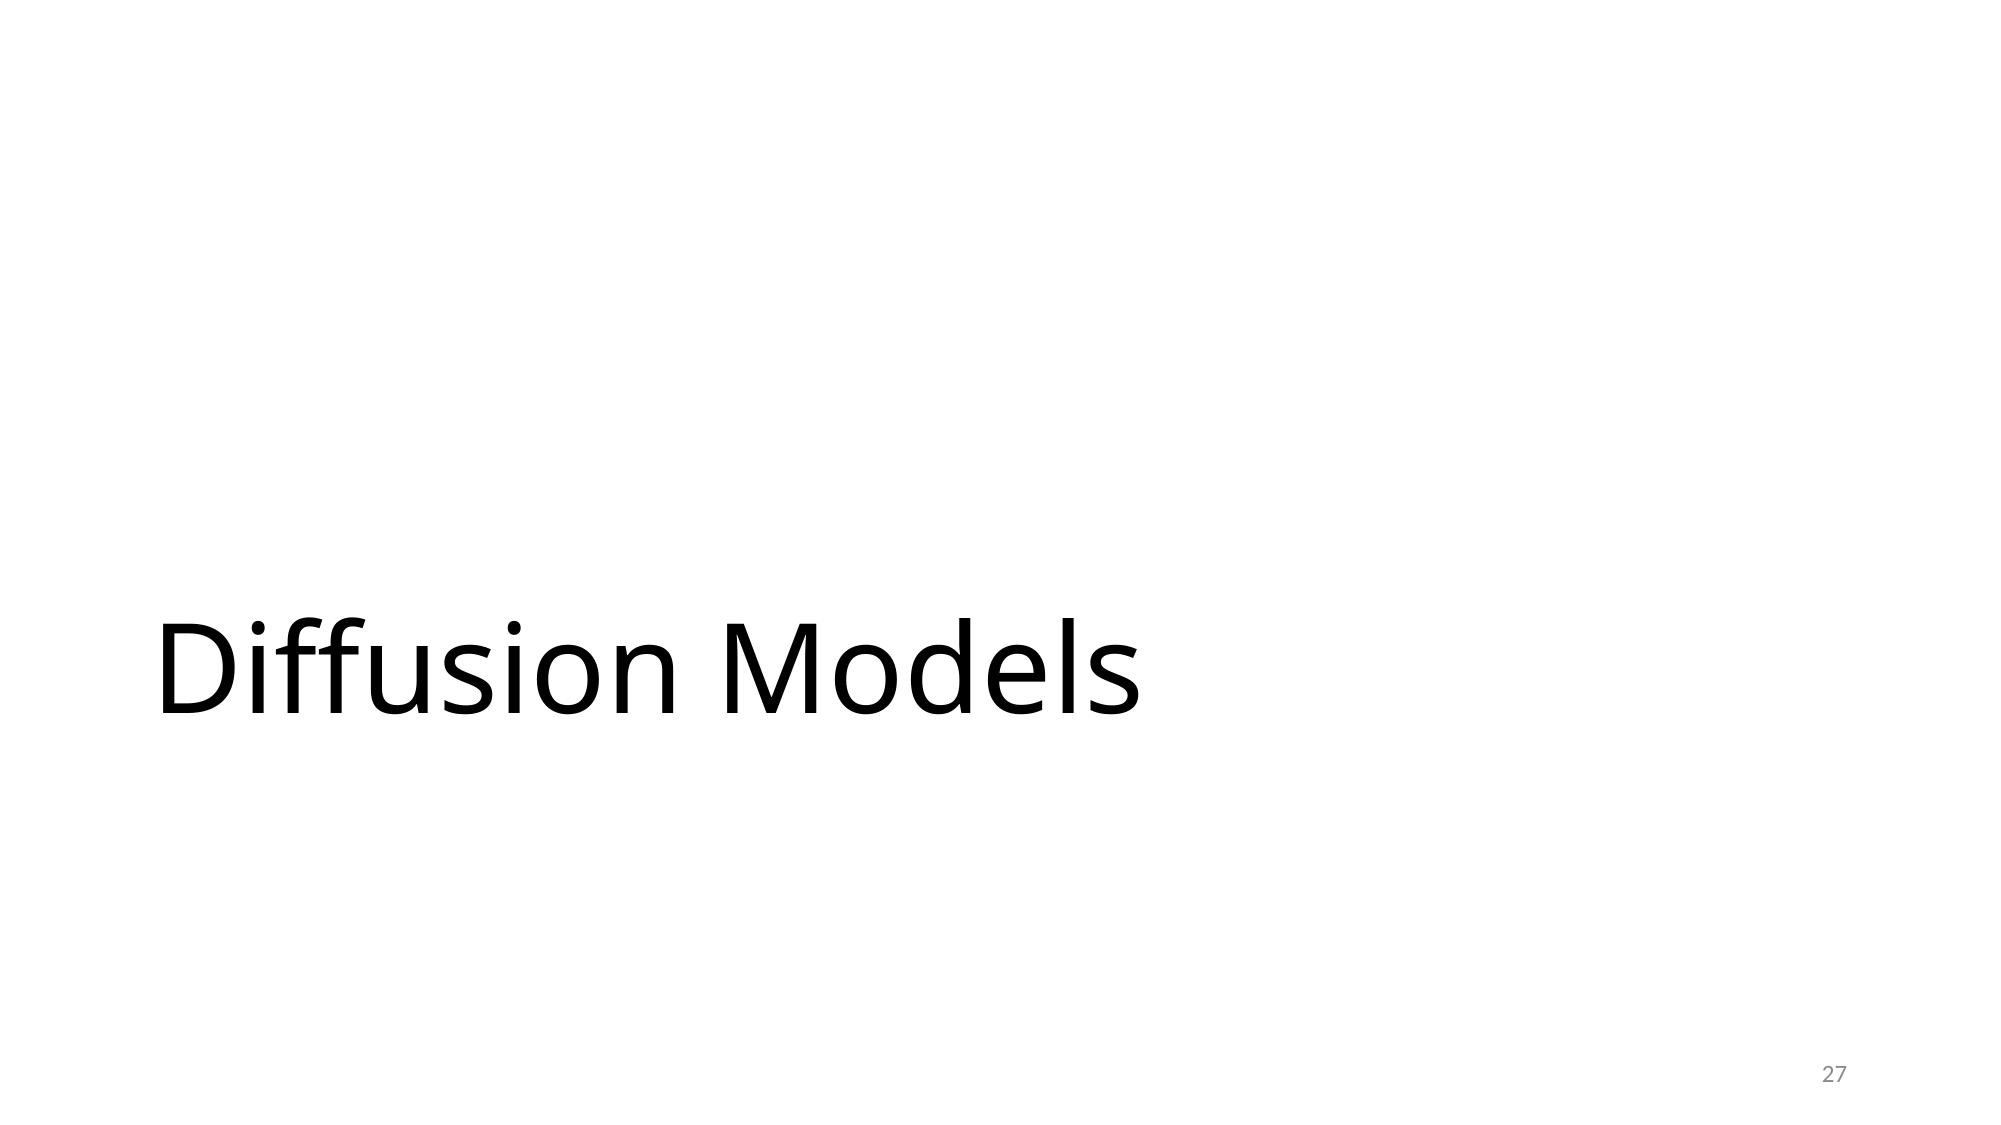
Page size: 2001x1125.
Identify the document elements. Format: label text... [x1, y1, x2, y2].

title Diffusion Models [136, 280, 1862, 749]
slide_number 27 [1412, 1042, 1863, 1103]
